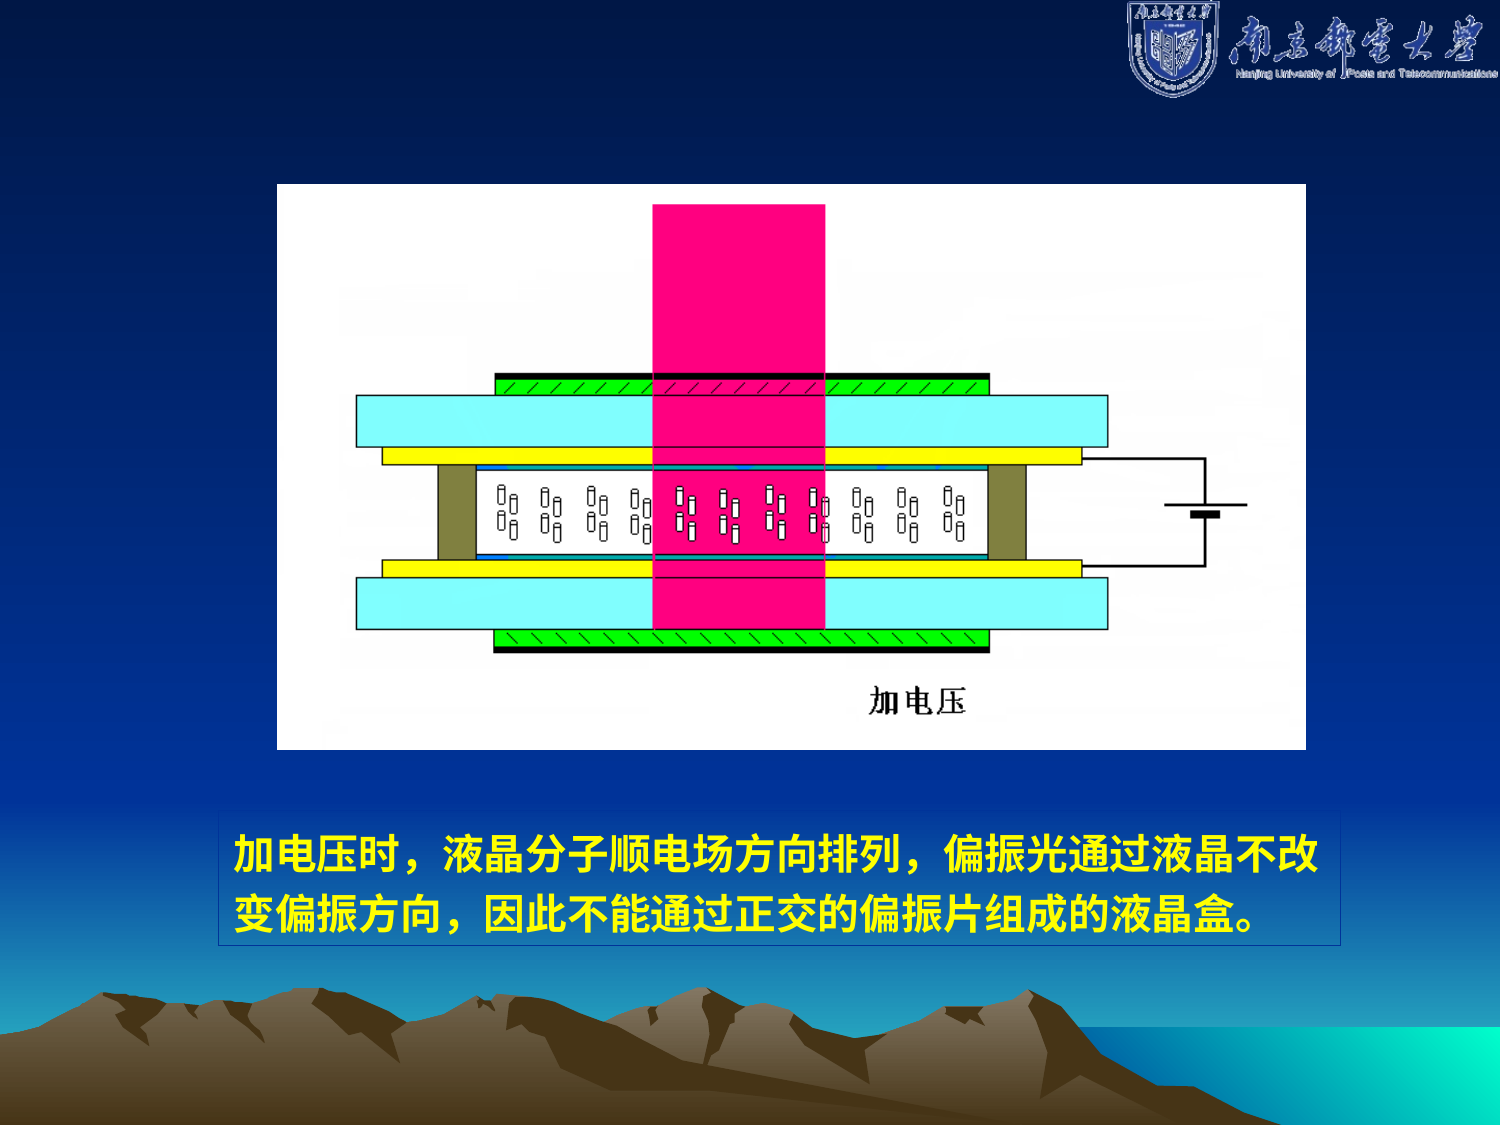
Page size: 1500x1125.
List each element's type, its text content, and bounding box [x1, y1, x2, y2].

picture [277, 184, 1306, 751]
picture [1125, 0, 1500, 100]
slide_number [1074, 1024, 1426, 1101]
text_box 加电压时，液晶分子顺电场方向排列，偏振光通过液晶不改变偏振方向，因此不能通过正交的偏振片组成的液晶盒。 [218, 810, 1341, 946]
